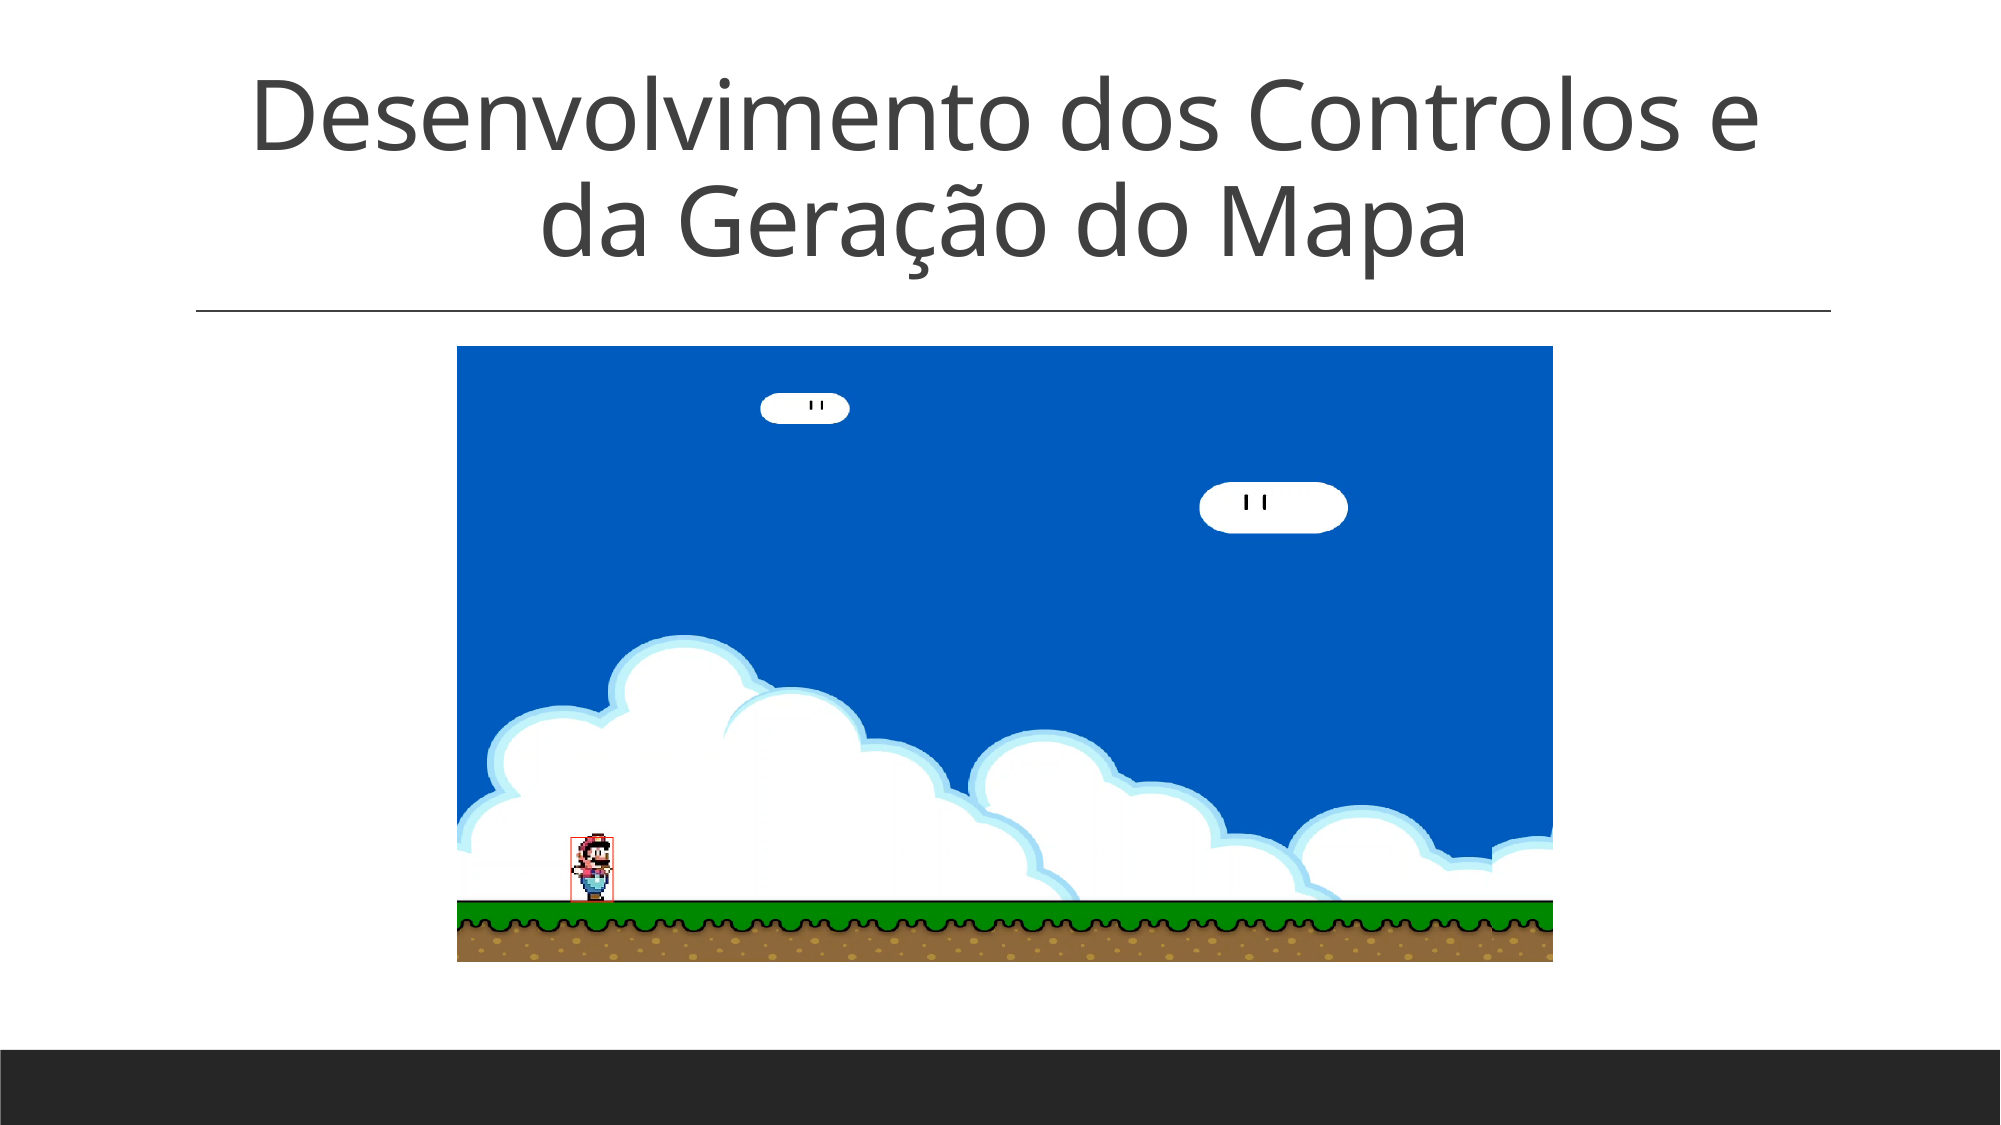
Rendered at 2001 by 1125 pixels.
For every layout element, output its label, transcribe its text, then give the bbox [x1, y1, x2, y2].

title Desenvolvimento dos Controlos e da Geração do Mapa [180, 47, 1830, 285]
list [455, 345, 1554, 964]
